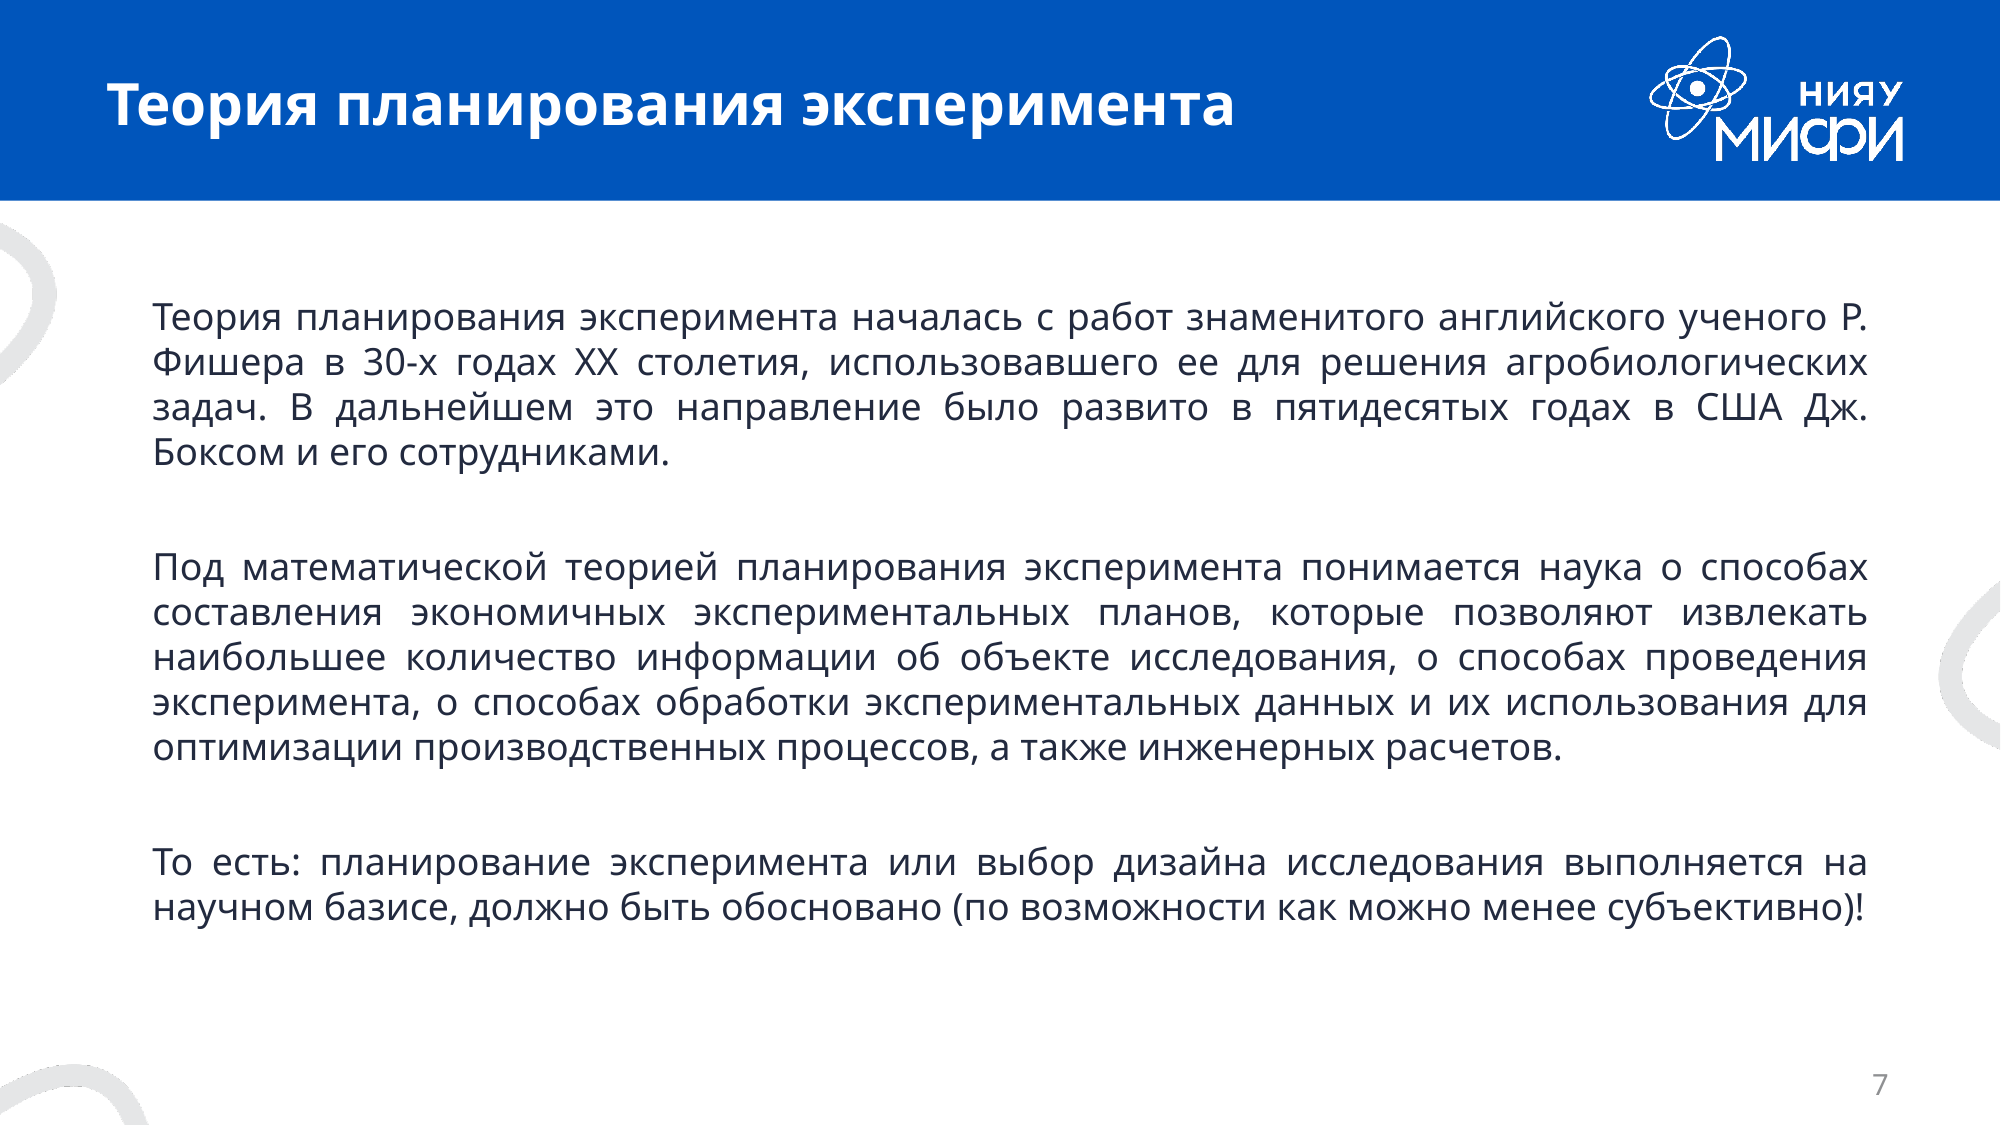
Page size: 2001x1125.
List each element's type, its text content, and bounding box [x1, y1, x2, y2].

picture [0, 208, 122, 456]
title Теория планирования эксперимента [91, 58, 1597, 145]
picture [0, 1032, 162, 1125]
list Теория планирования эксперимента началась с работ знаменитого английского ученого Р. Фишера в 30-х годах XX столетия, использовавшего ее для решения агробиологических задач. В дальнейшем это направление было развито в пятидесятых годах в США Дж. Боксом и его сотрудниками. Под математической теорией планирования эксперимента понимается наука о способах составления экономичных экспериментальных планов, которые позволяют извлекать наибольшее количество информации об объекте исследования, о способах проведения эксперимента, о способах обработки экспериментальных данных и их использования для оптимизации производственных процессов, а также инженерных расчетов. То есть: планирование эксперимента или выбор дизайна исследования выполняется на научном базисе, должно быть обосновано (по возможности как можно менее субъективно)! [137, 285, 1885, 1082]
picture [1919, 554, 2001, 767]
picture [1639, 27, 1911, 173]
